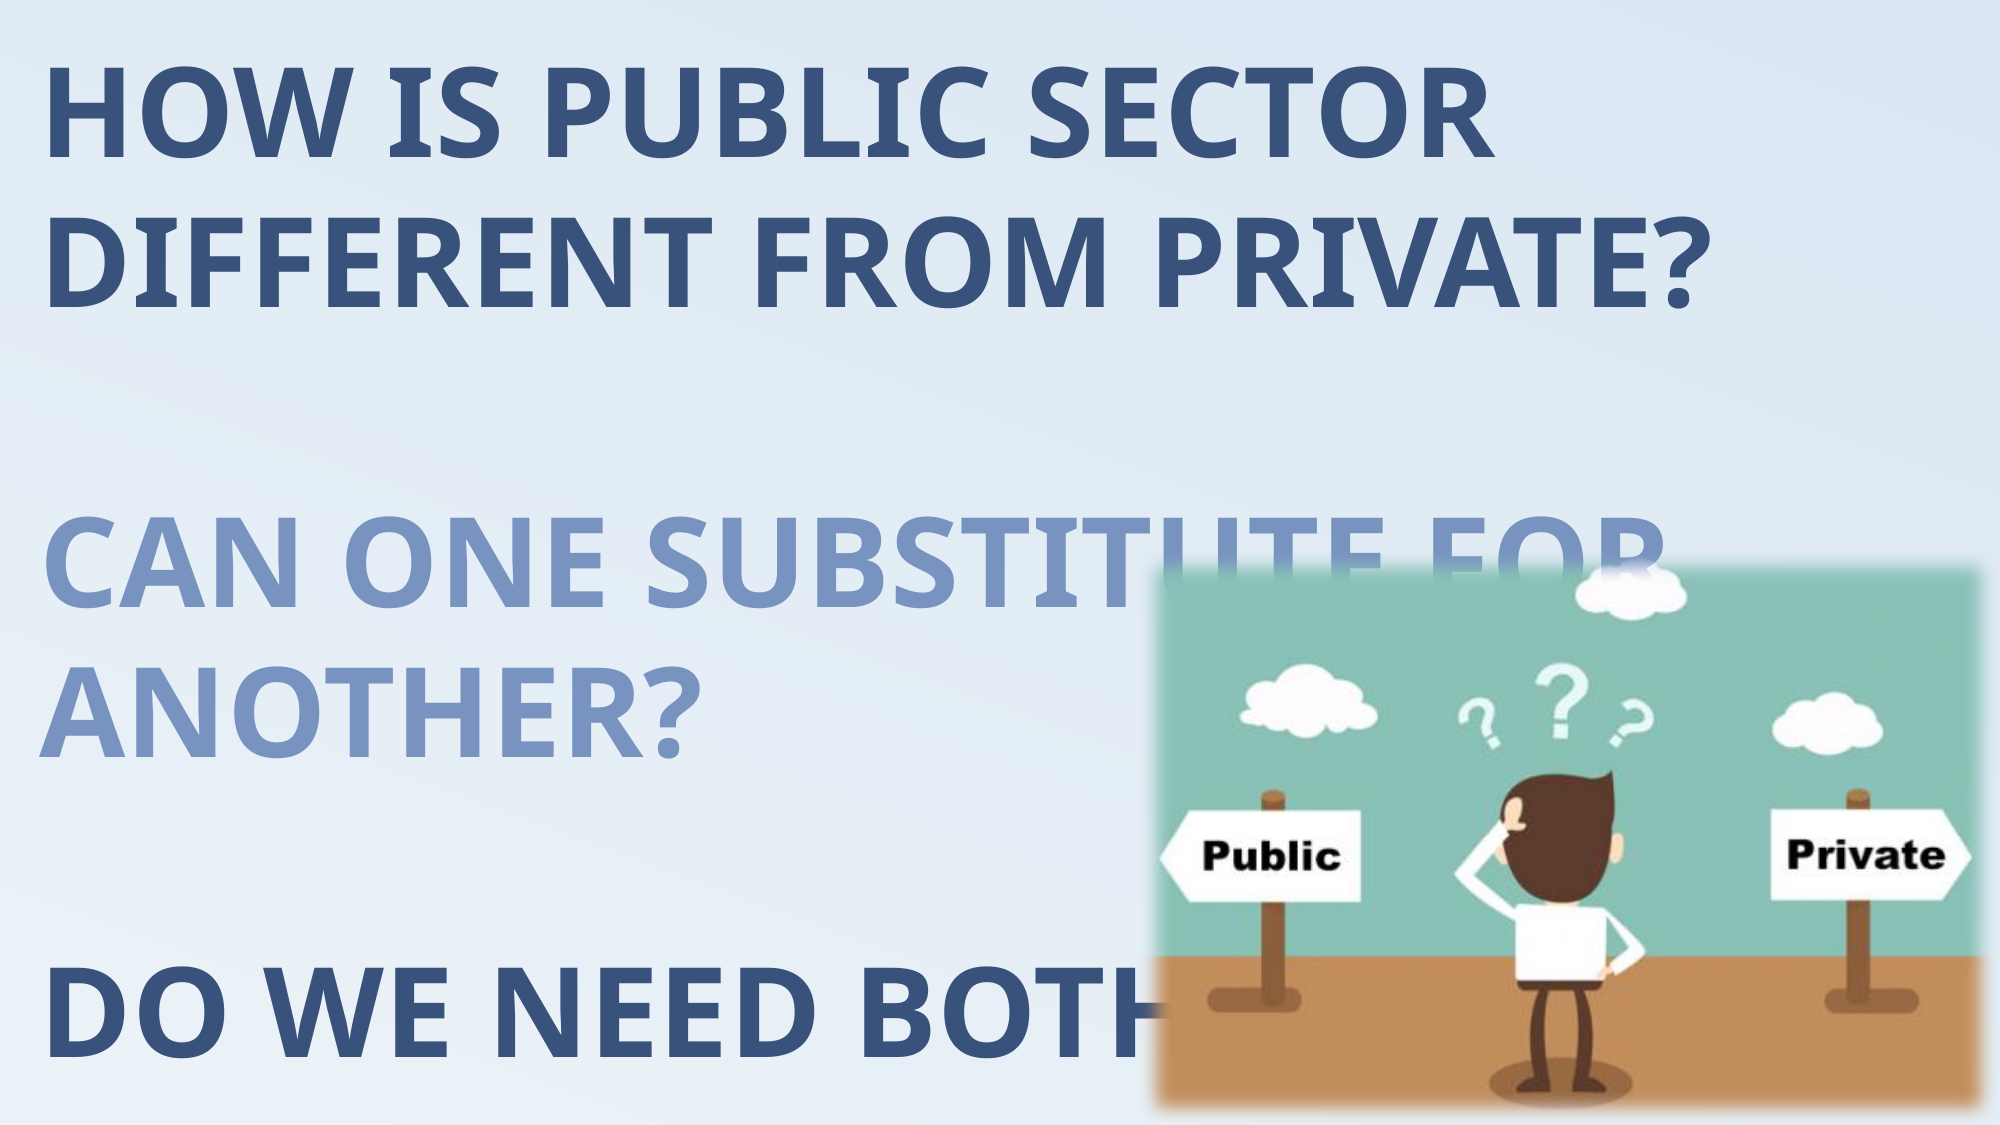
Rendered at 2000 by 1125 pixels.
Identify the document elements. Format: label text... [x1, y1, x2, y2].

picture [1138, 549, 1999, 1125]
text_box HOW IS PUBLIC SECTOR DIFFERENT FROM PRIVATE? CAN ONE SUBSTITUTE FOR ANOTHER? DO WE NEED BOTH? [24, 24, 2000, 1090]
